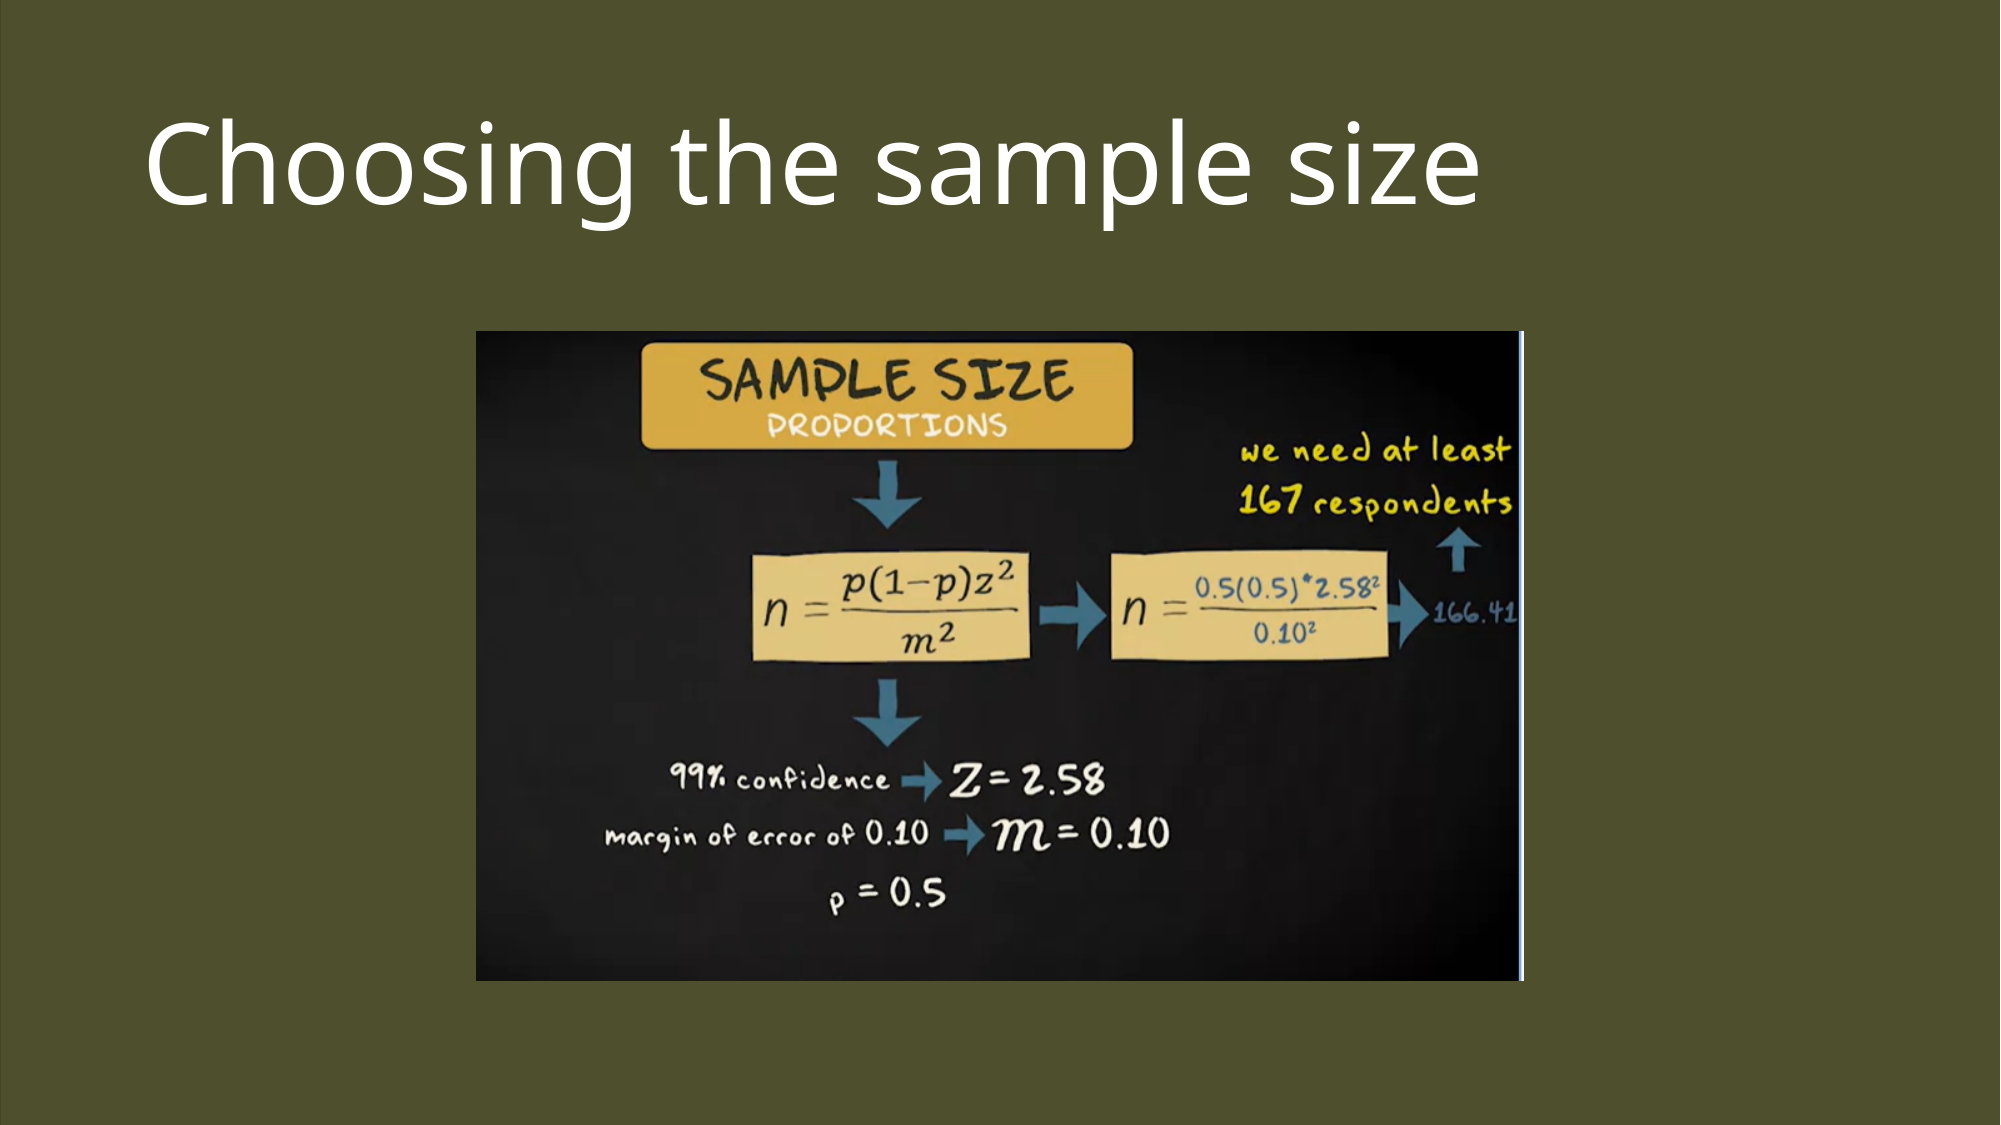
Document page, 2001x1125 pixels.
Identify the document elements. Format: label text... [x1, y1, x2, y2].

title Choosing the sample size [127, 59, 1873, 278]
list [476, 331, 1524, 981]
